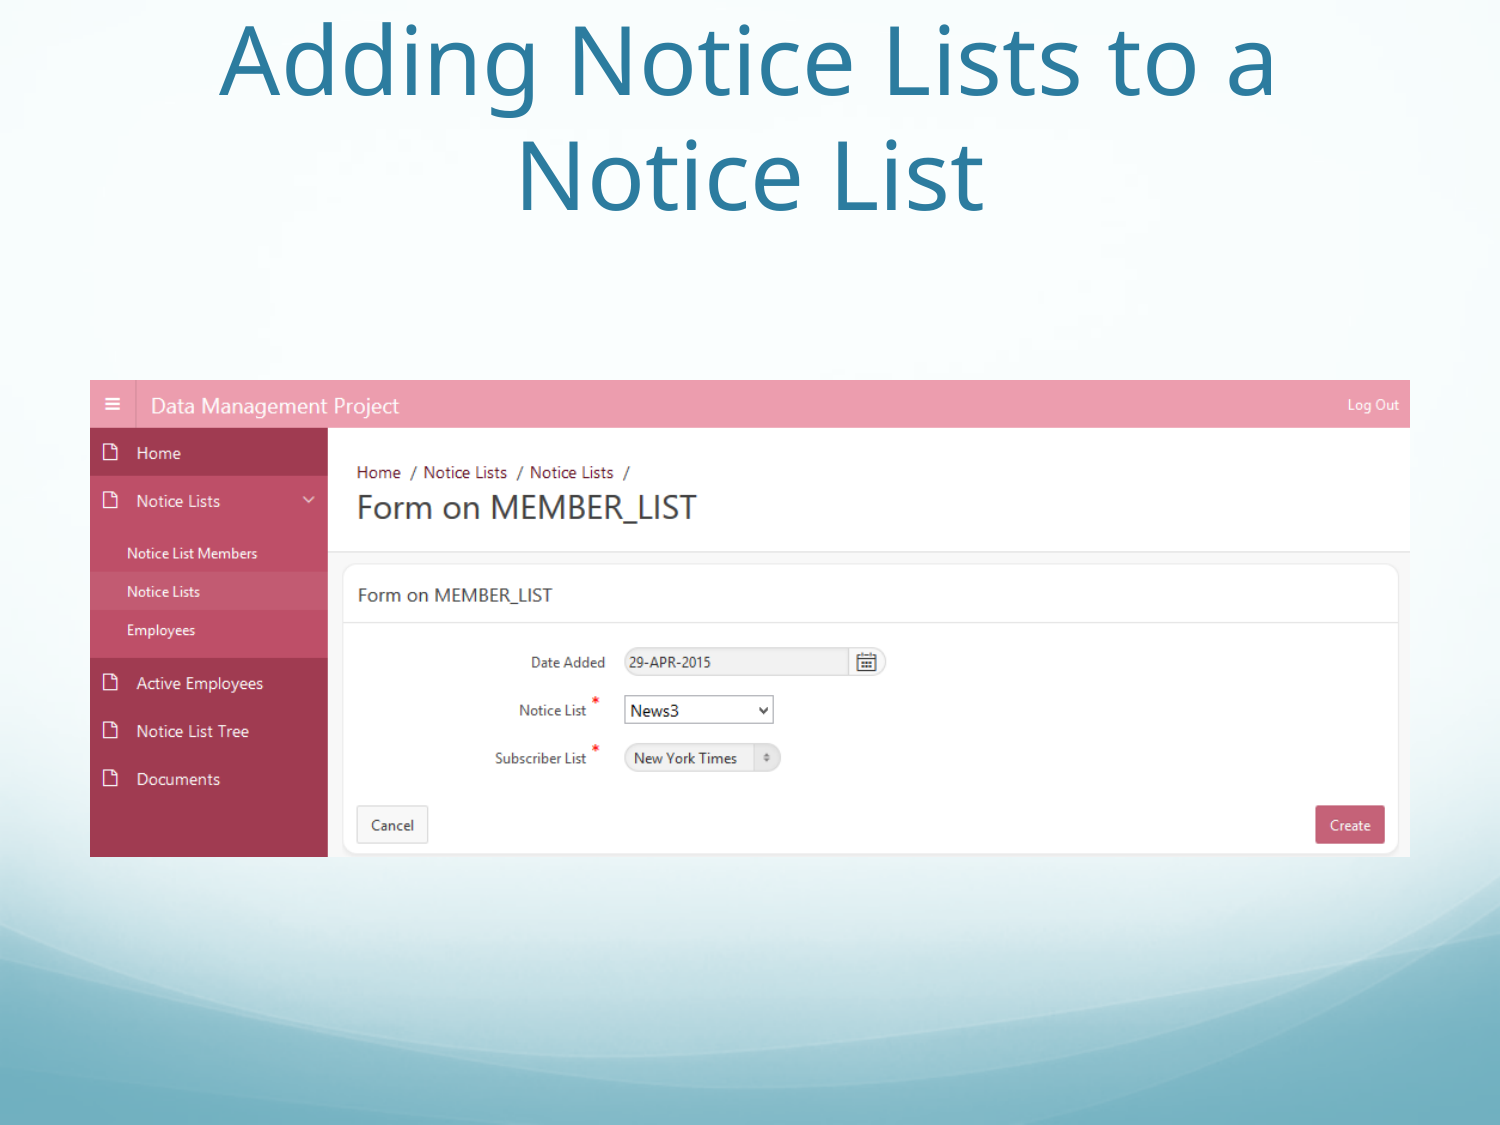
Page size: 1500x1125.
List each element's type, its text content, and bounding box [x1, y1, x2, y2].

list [89, 380, 1410, 858]
title Adding Notice Lists to a Notice List [90, 17, 1410, 237]
